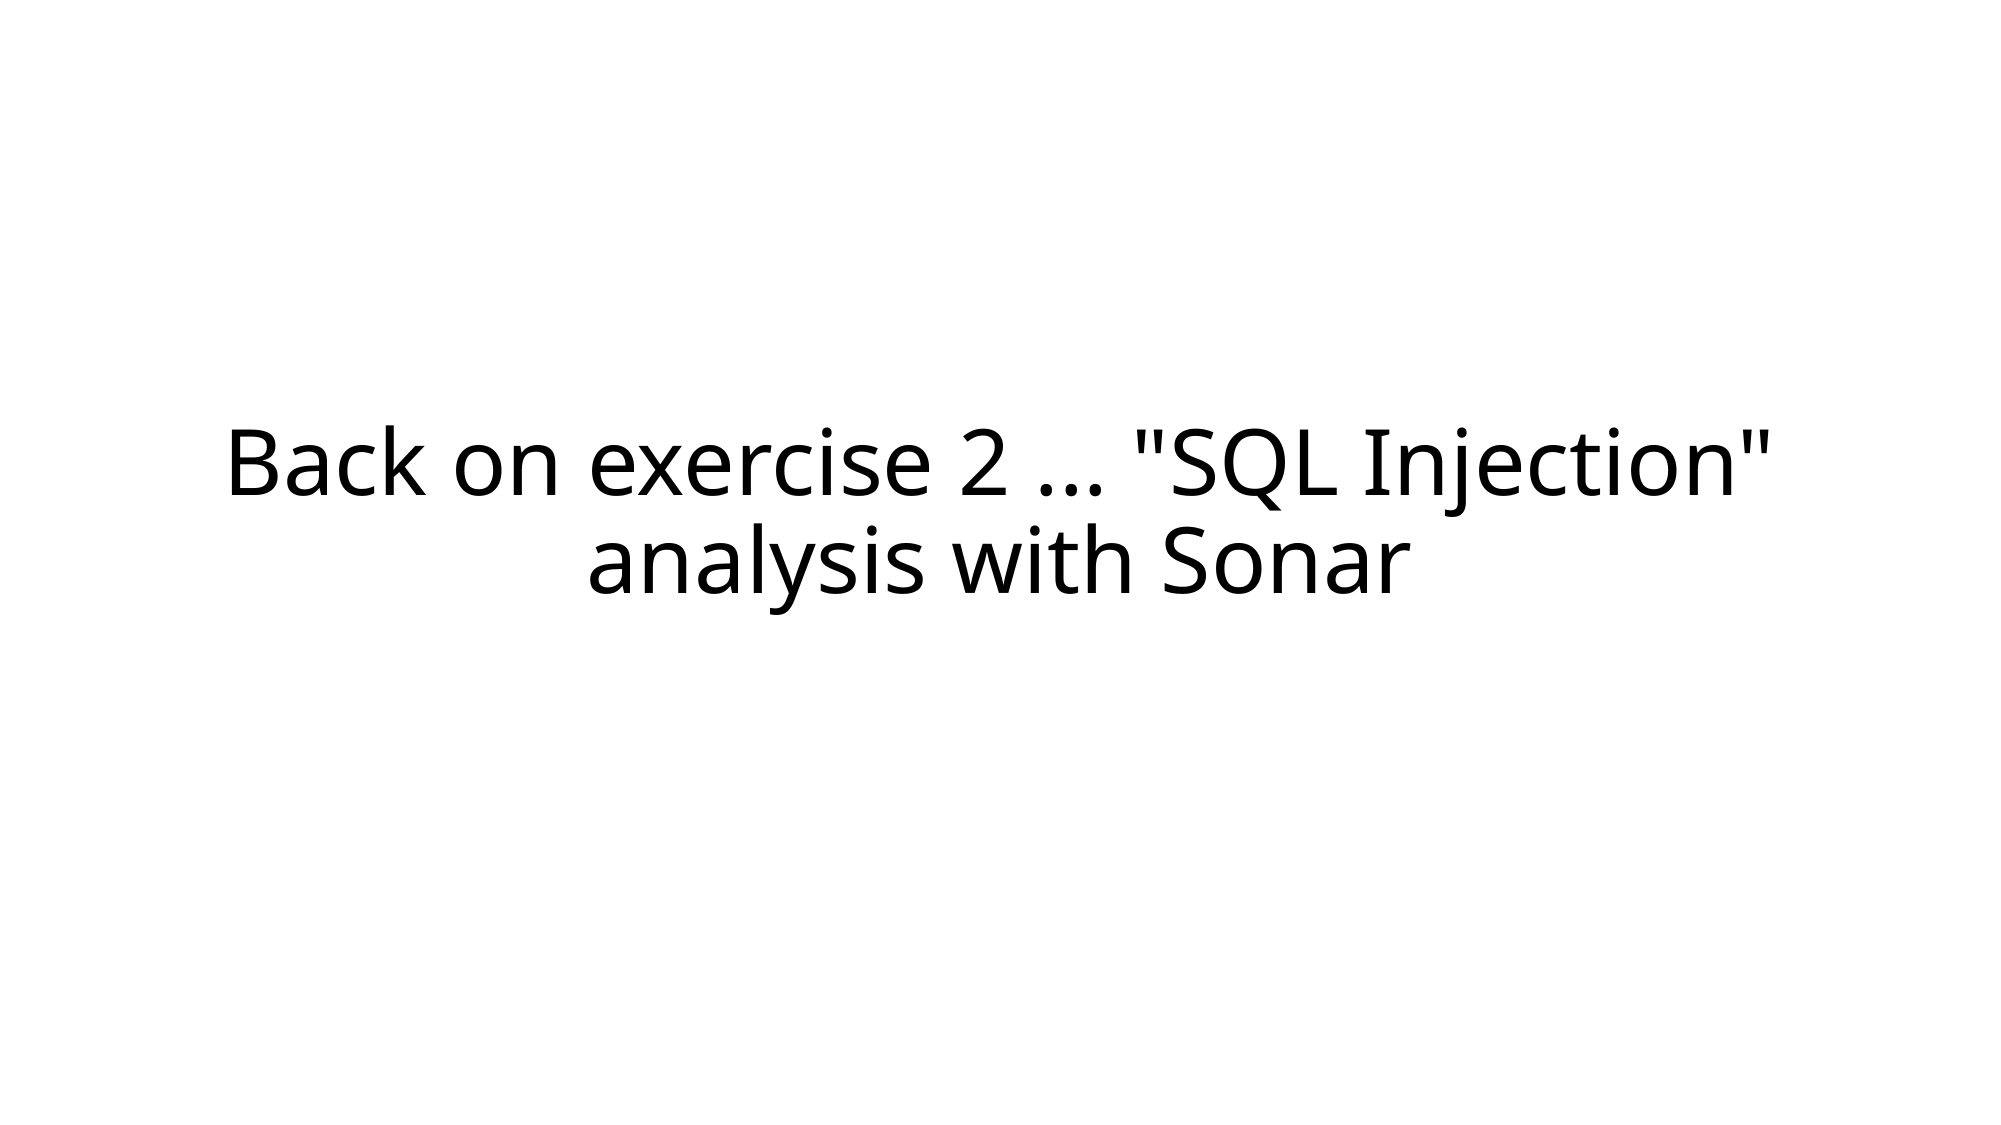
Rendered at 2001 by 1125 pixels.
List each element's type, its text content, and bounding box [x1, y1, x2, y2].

title Back on exercise 2 ... "SQL Injection" analysis with Sonar [137, 406, 1863, 624]
